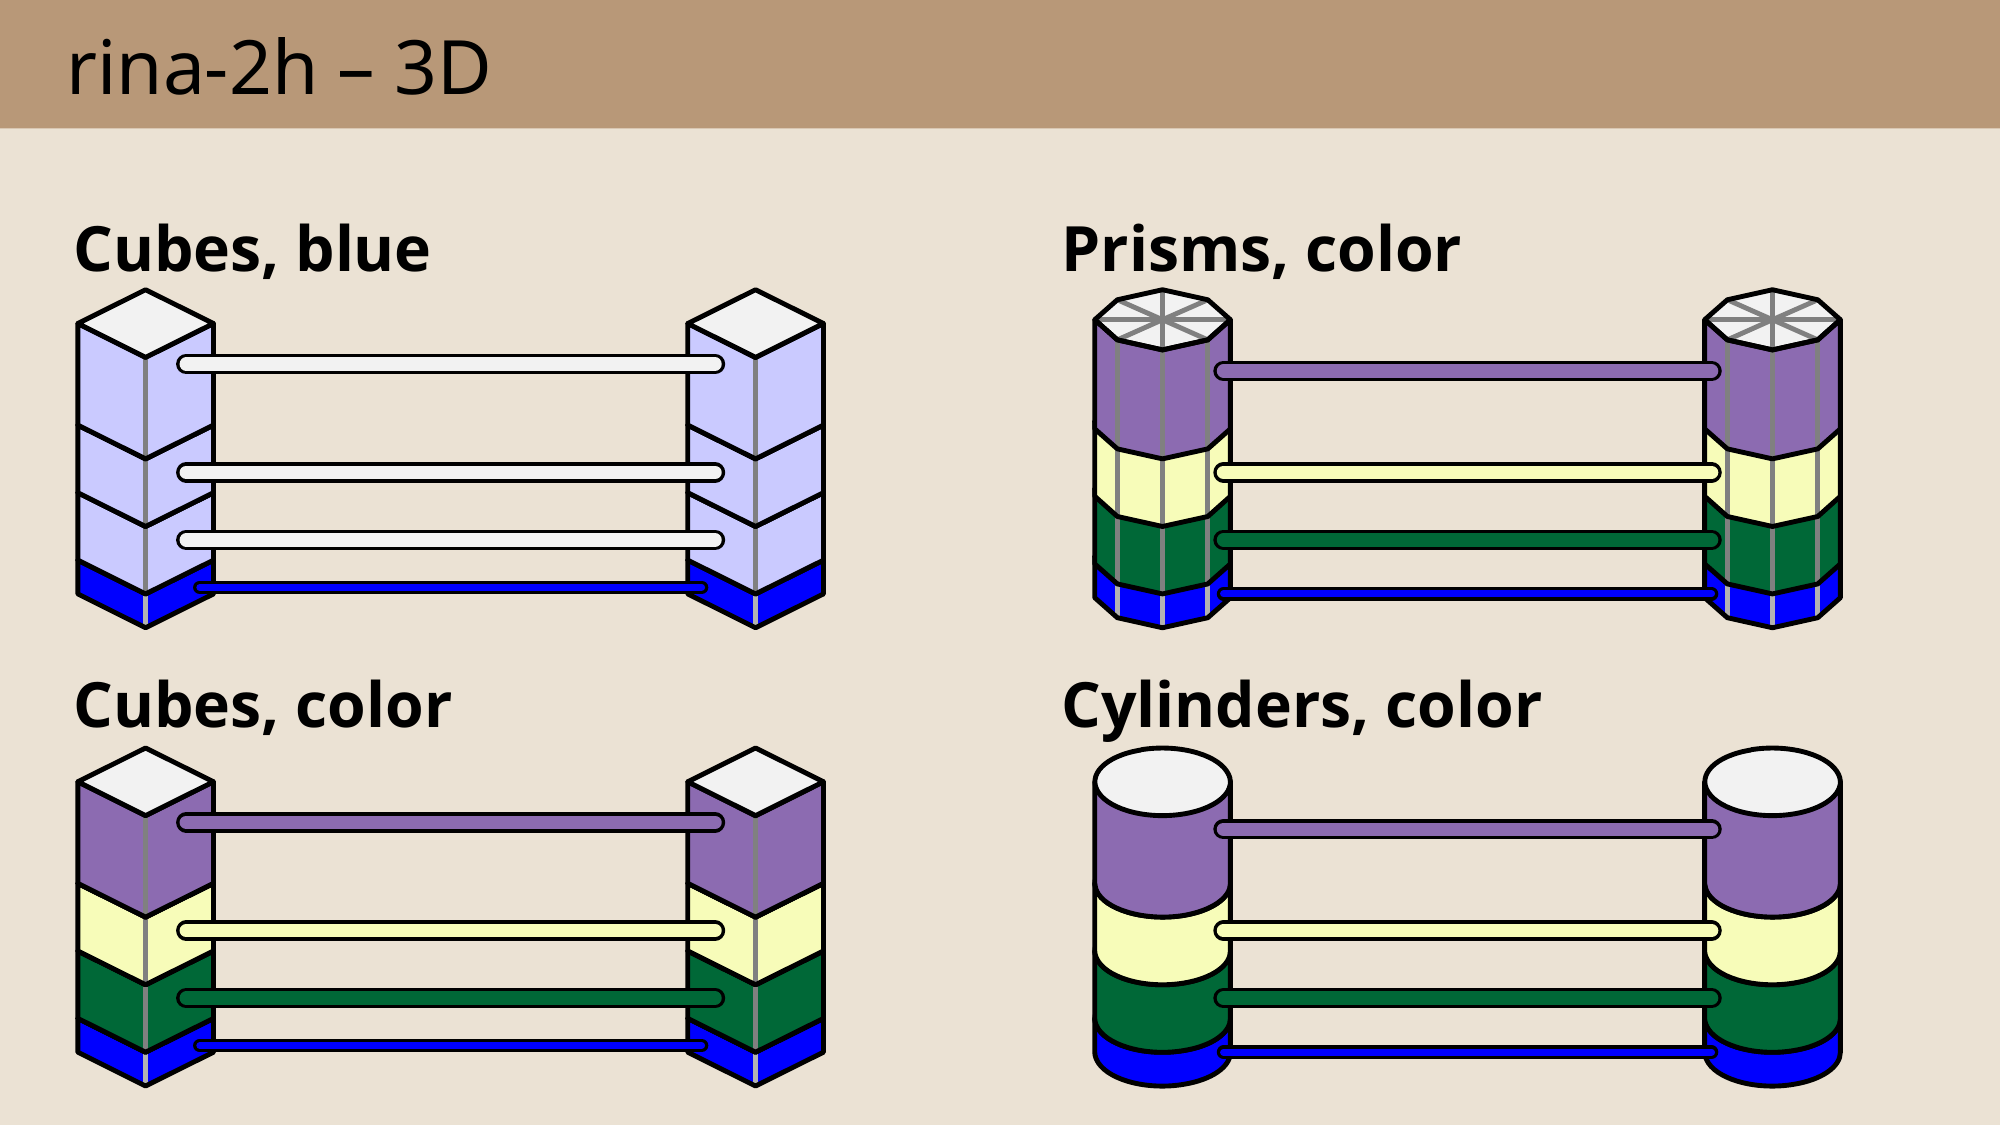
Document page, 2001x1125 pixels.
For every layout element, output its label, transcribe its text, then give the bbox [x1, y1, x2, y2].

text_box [1059, 255, 1887, 675]
list Cubes, color [58, 666, 956, 773]
list Cylinders, color [1046, 666, 1945, 773]
list Prisms, color [1046, 210, 1945, 317]
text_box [43, 255, 870, 675]
list Cubes, blue [58, 210, 956, 317]
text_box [43, 713, 870, 1125]
title rina-2h – 3D [0, 0, 2000, 129]
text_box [1059, 713, 1887, 1125]
